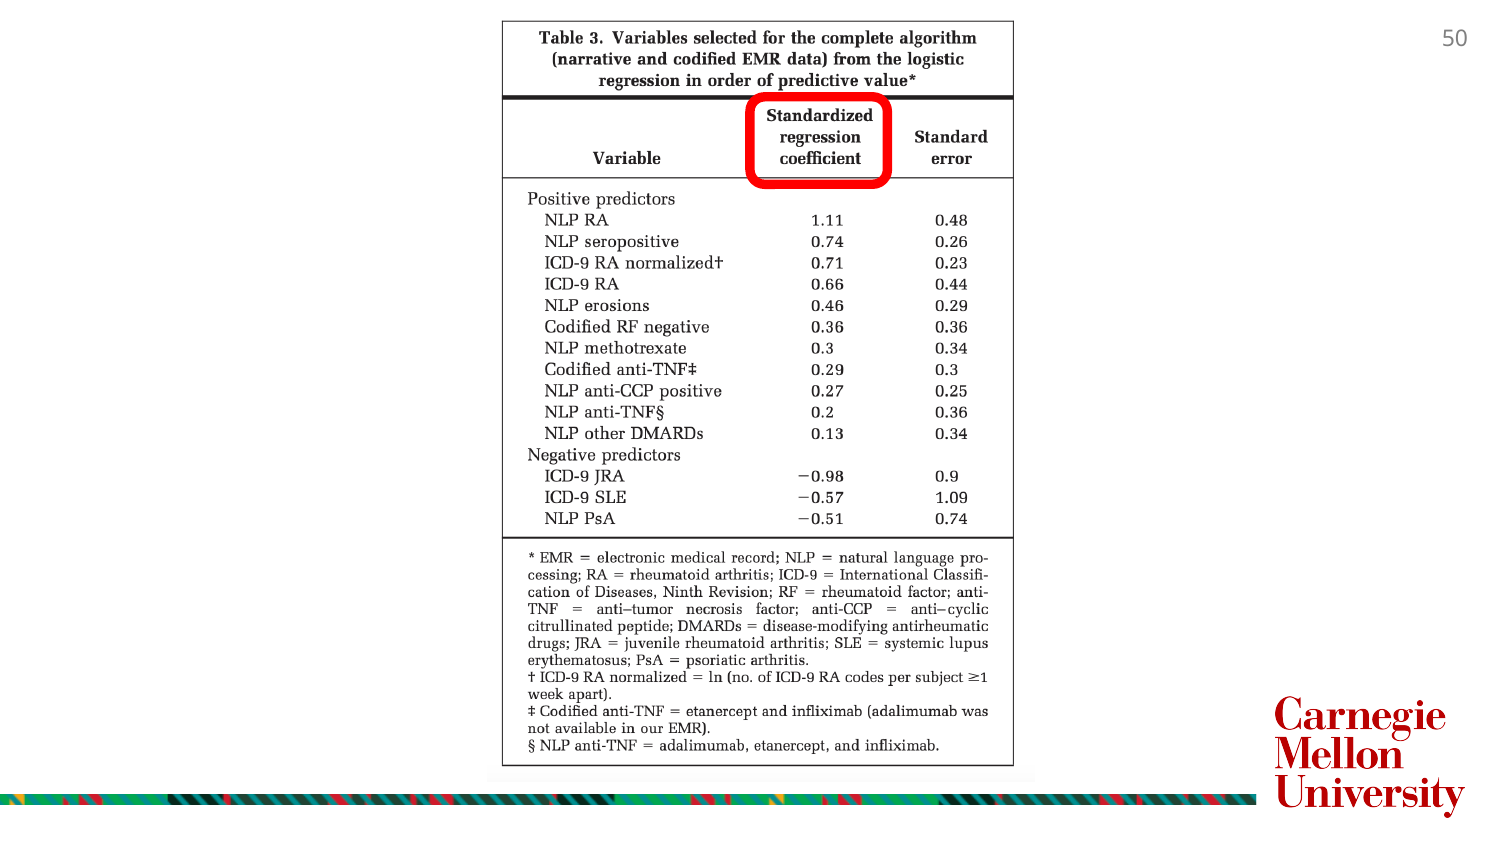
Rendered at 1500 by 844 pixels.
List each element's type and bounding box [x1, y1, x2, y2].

picture [0, 794, 1257, 805]
picture [1275, 696, 1465, 818]
picture [487, 9, 1035, 782]
